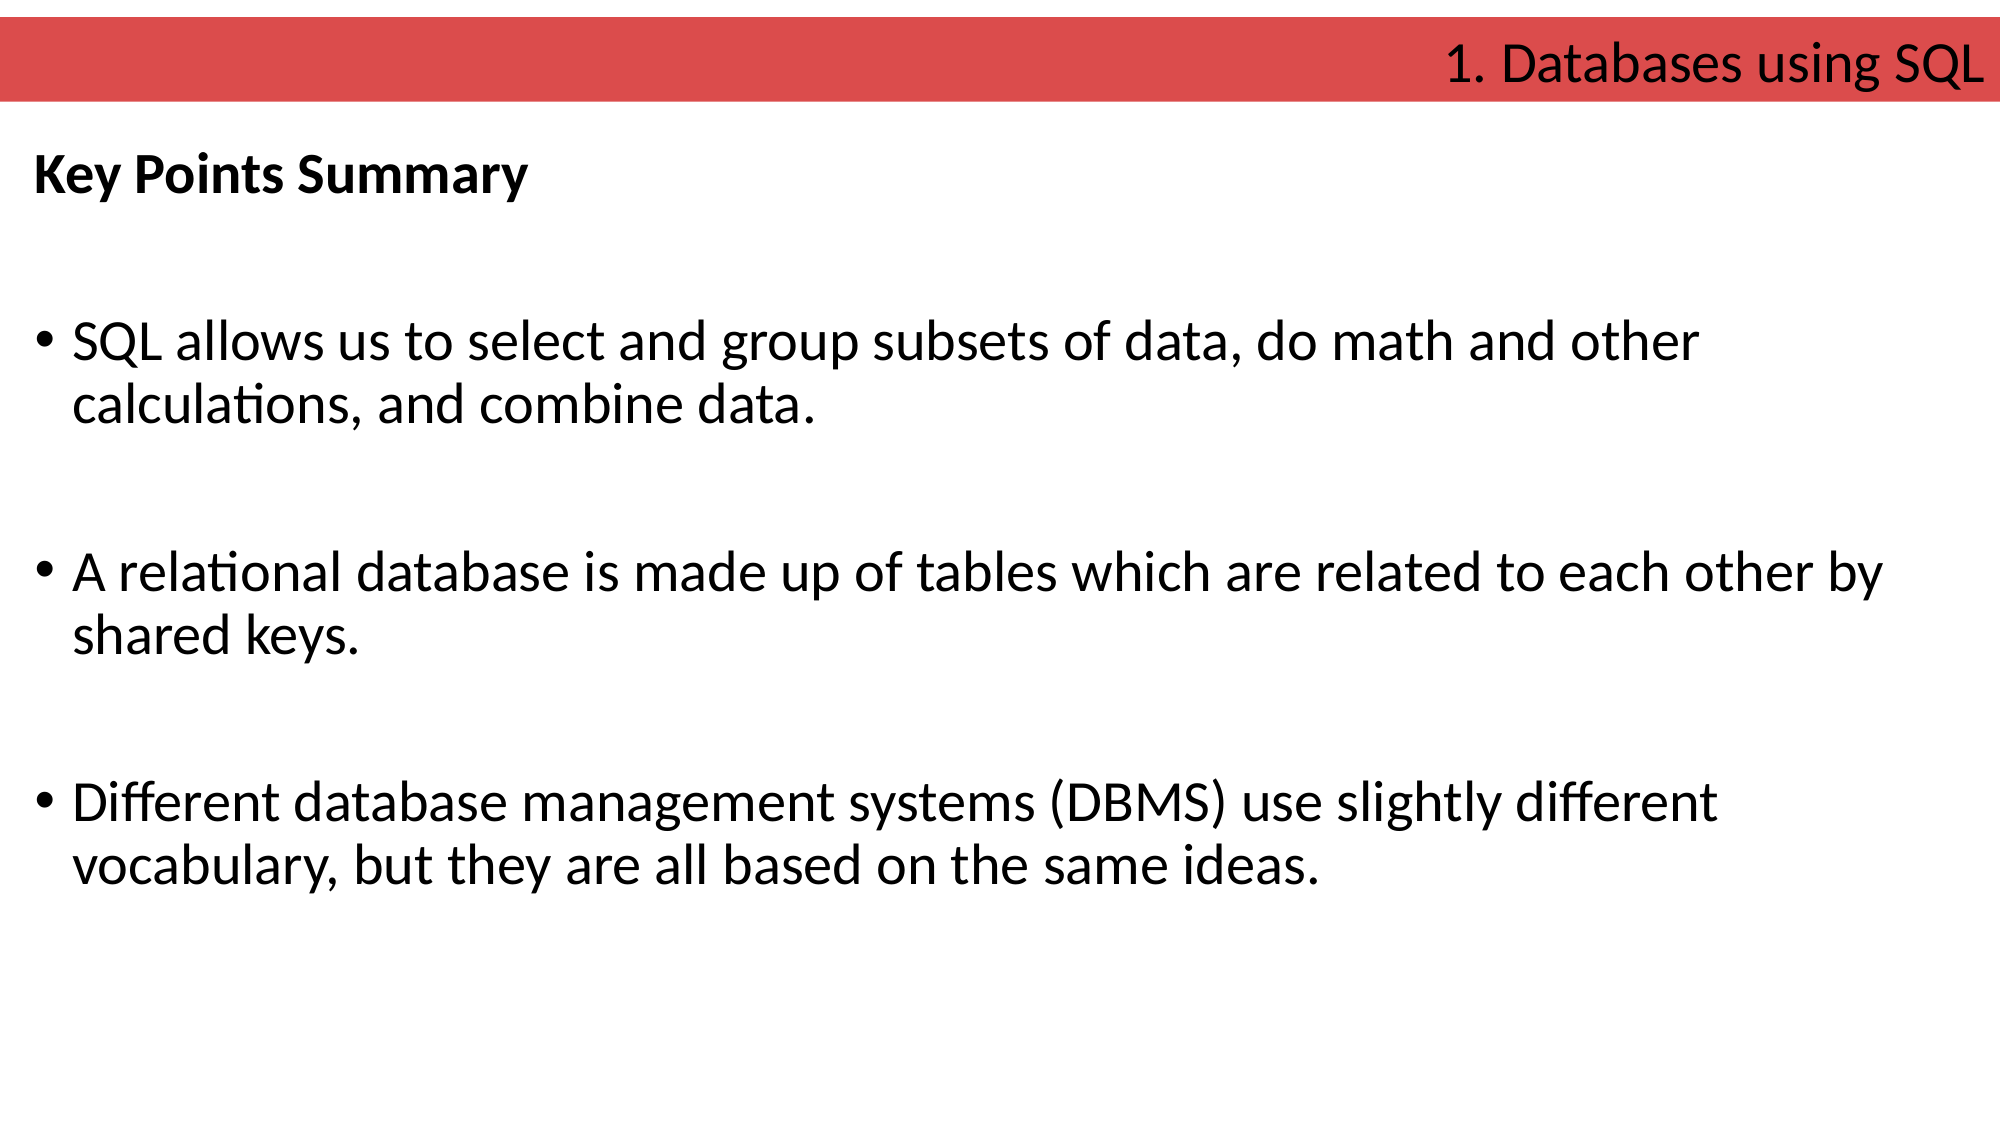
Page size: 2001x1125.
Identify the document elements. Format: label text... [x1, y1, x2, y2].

list Key Points Summary SQL allows us to select and group subsets of data, do math and other calculations, and combine data. A relational database is made up of tables which are related to each other by shared keys. Different database management systems (DBMS) use slightly different vocabulary, but they are all based on the same ideas. [19, 135, 1982, 1014]
text_box 1. Databases using SQL [0, 17, 2000, 102]
